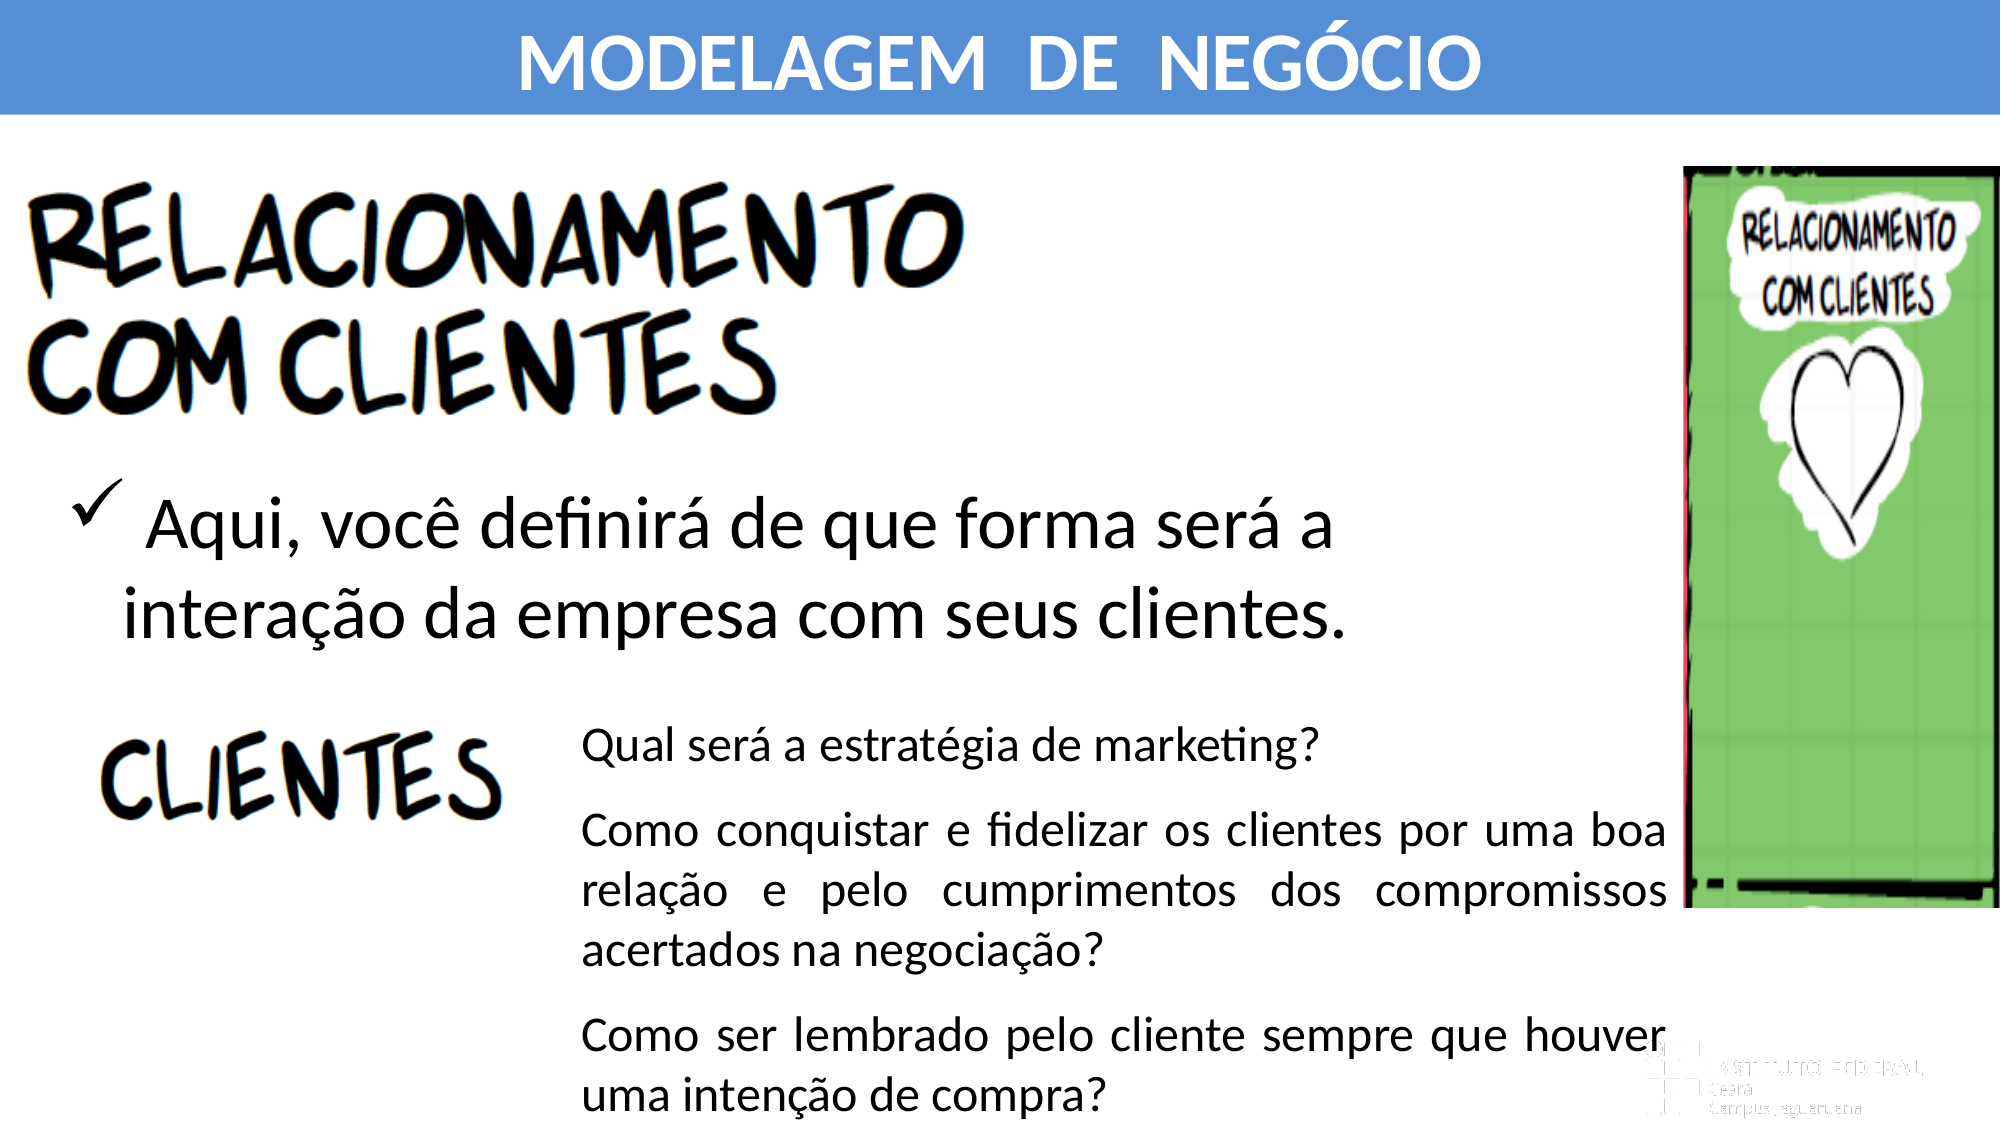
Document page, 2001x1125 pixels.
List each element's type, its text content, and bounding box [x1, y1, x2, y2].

picture [1645, 1040, 1923, 1118]
list Aqui, você definirá de que forma será a interação da empresa com seus clientes. [51, 466, 1474, 670]
picture [83, 716, 528, 830]
picture [1682, 166, 2000, 908]
picture [16, 161, 1344, 442]
text_box Qual será a estratégia de marketing? Como conquistar e fidelizar os clientes por uma boa relação e pelo cumprimentos dos compromissos acertados na negociação? Como ser lembrado pelo cliente sempre que houver uma intenção de compra? [566, 703, 1677, 908]
